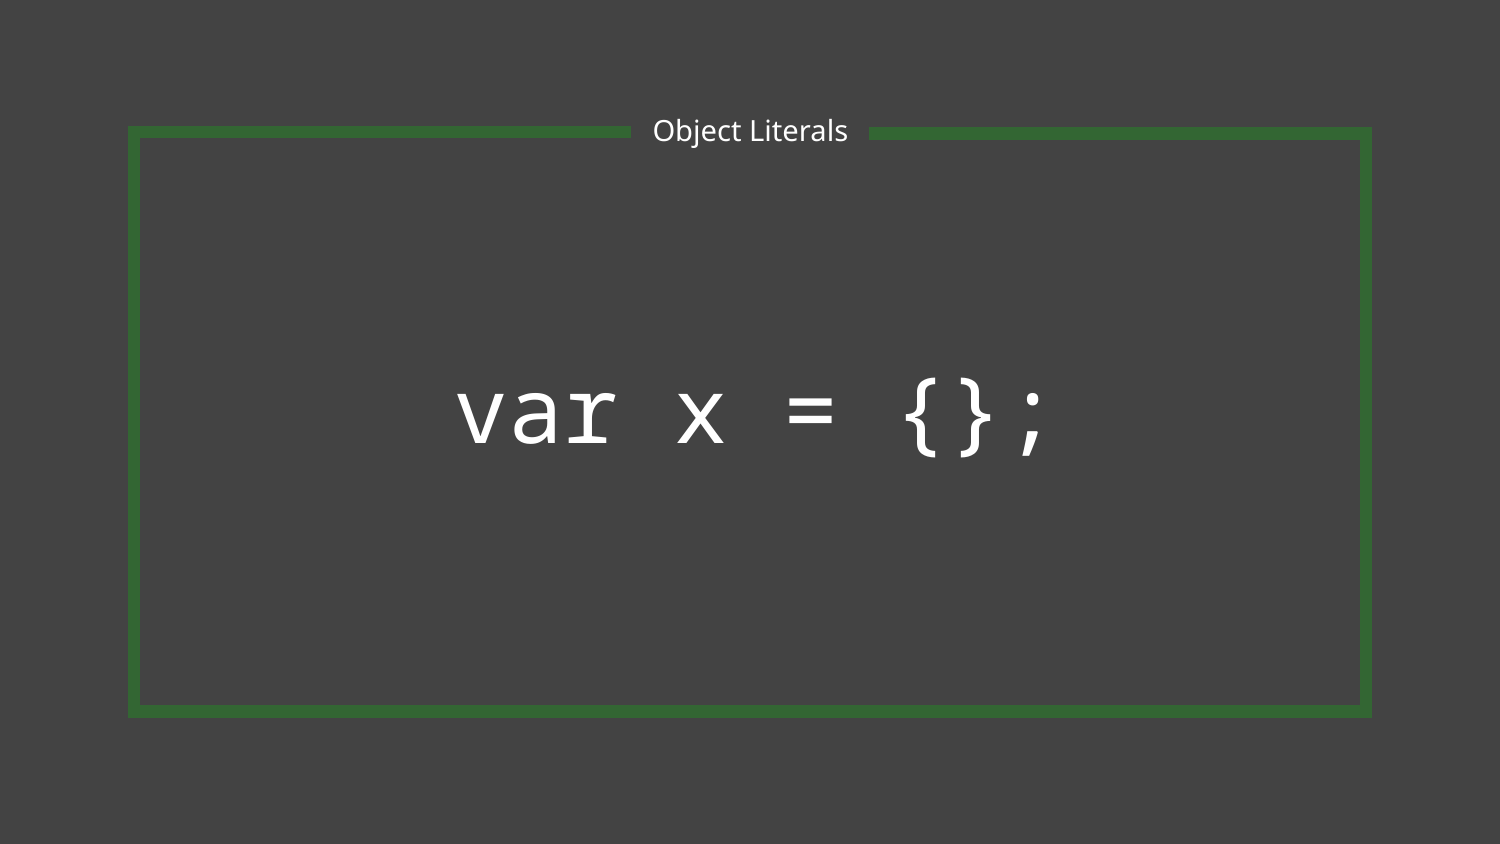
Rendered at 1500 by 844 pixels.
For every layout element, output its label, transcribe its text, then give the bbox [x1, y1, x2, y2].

text_box var x = {}; [438, 344, 1073, 470]
text_box Object Literals [637, 104, 864, 155]
